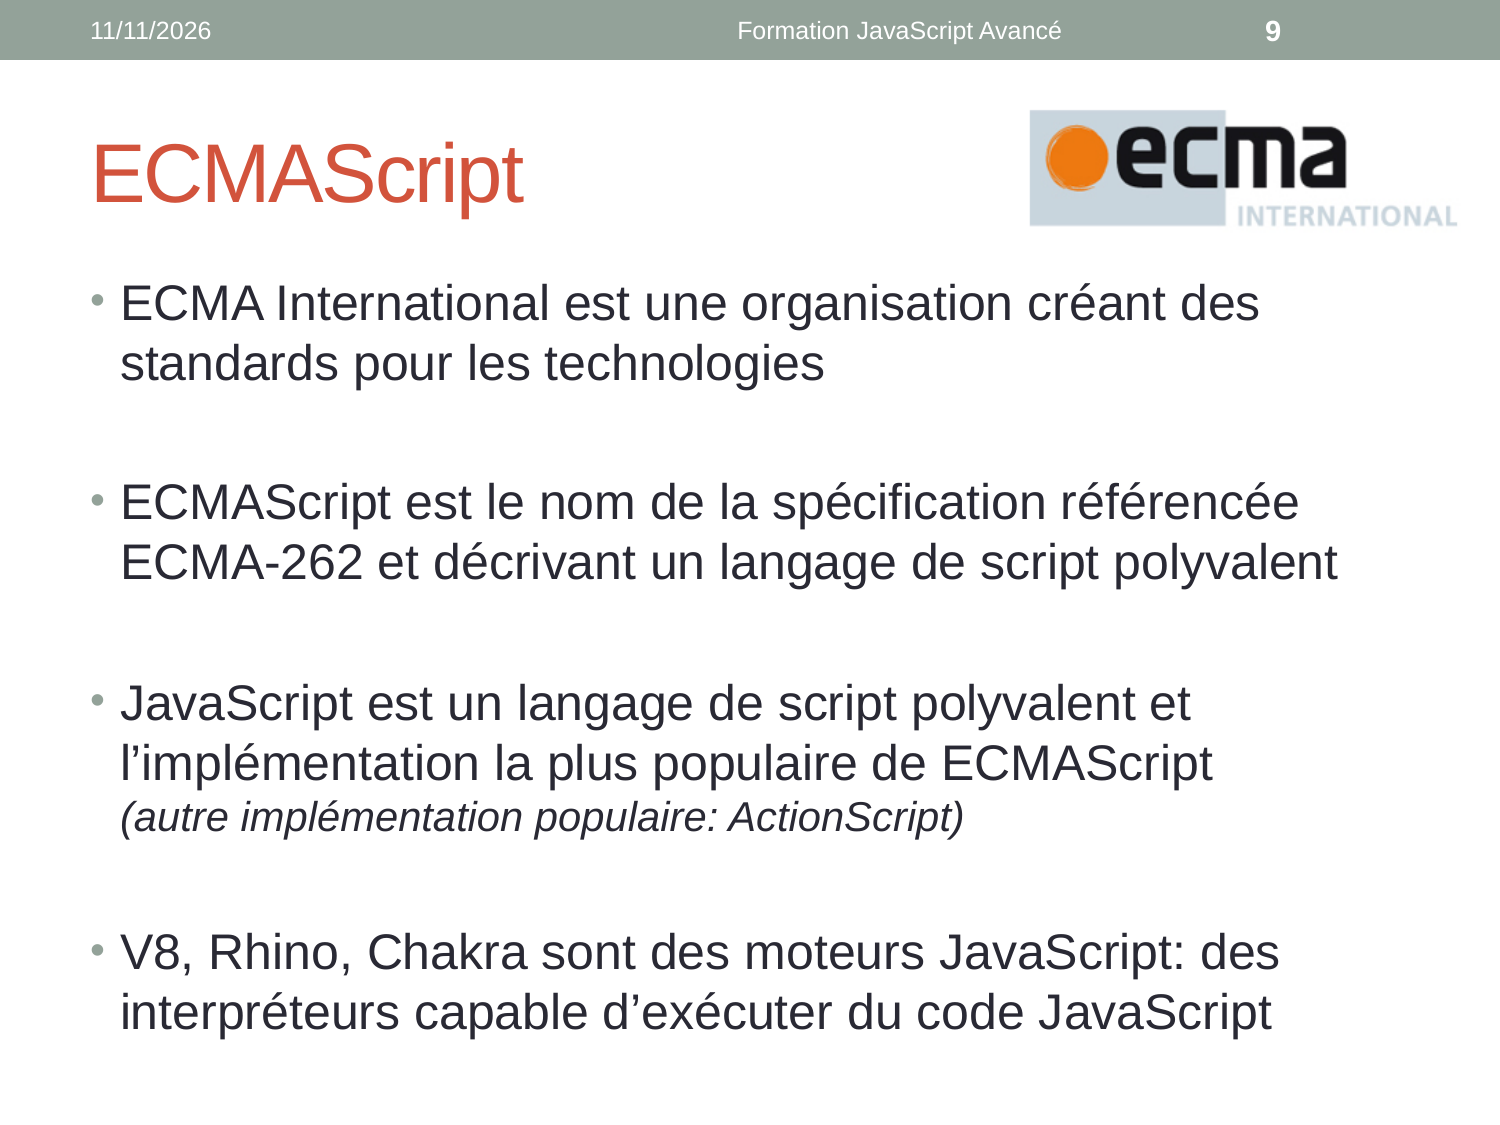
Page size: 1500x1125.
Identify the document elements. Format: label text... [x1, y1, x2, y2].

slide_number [75, 3, 550, 57]
footer Formation JavaScript Avancé [562, 3, 1238, 57]
title ECMAScript [75, 87, 983, 250]
list ECMA International est une organisation créant des standards pour les technologies ECMAScript est le nom de la spécification référencée ECMA-262 et décrivant un langage de script polyvalent JavaScript est un langage de script polyvalent et l’implémentation la plus populaire de ECMAScript (autre implémentation populaire: ActionScript) V8, Rhino, Chakra sont des moteurs JavaScript: des interpréteurs capable d’exécuter du code JavaScript [75, 262, 1425, 1063]
picture [985, 65, 1500, 268]
slide_number 9 [1250, 3, 1425, 57]
